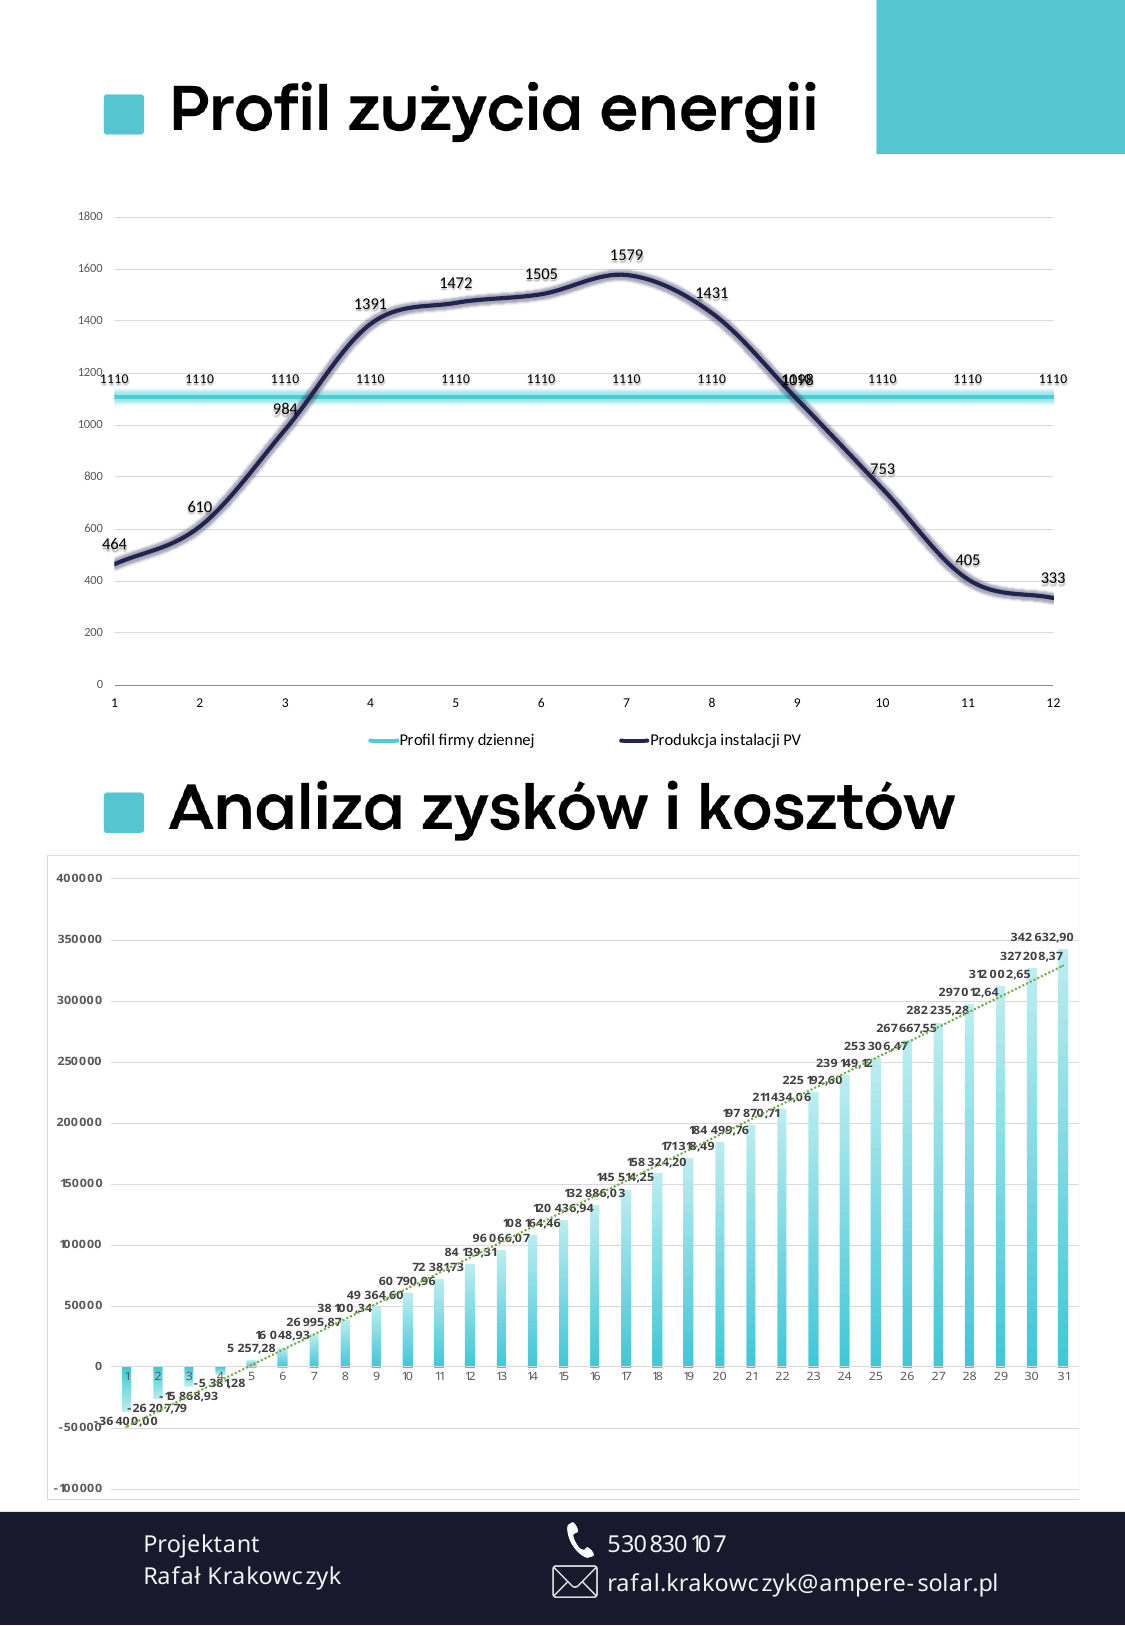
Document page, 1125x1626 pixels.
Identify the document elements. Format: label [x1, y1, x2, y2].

text_box [46, 854, 1080, 1500]
text_box [136, 1522, 1048, 1603]
picture [0, 0, 1125, 1625]
text_box [45, 206, 1080, 771]
